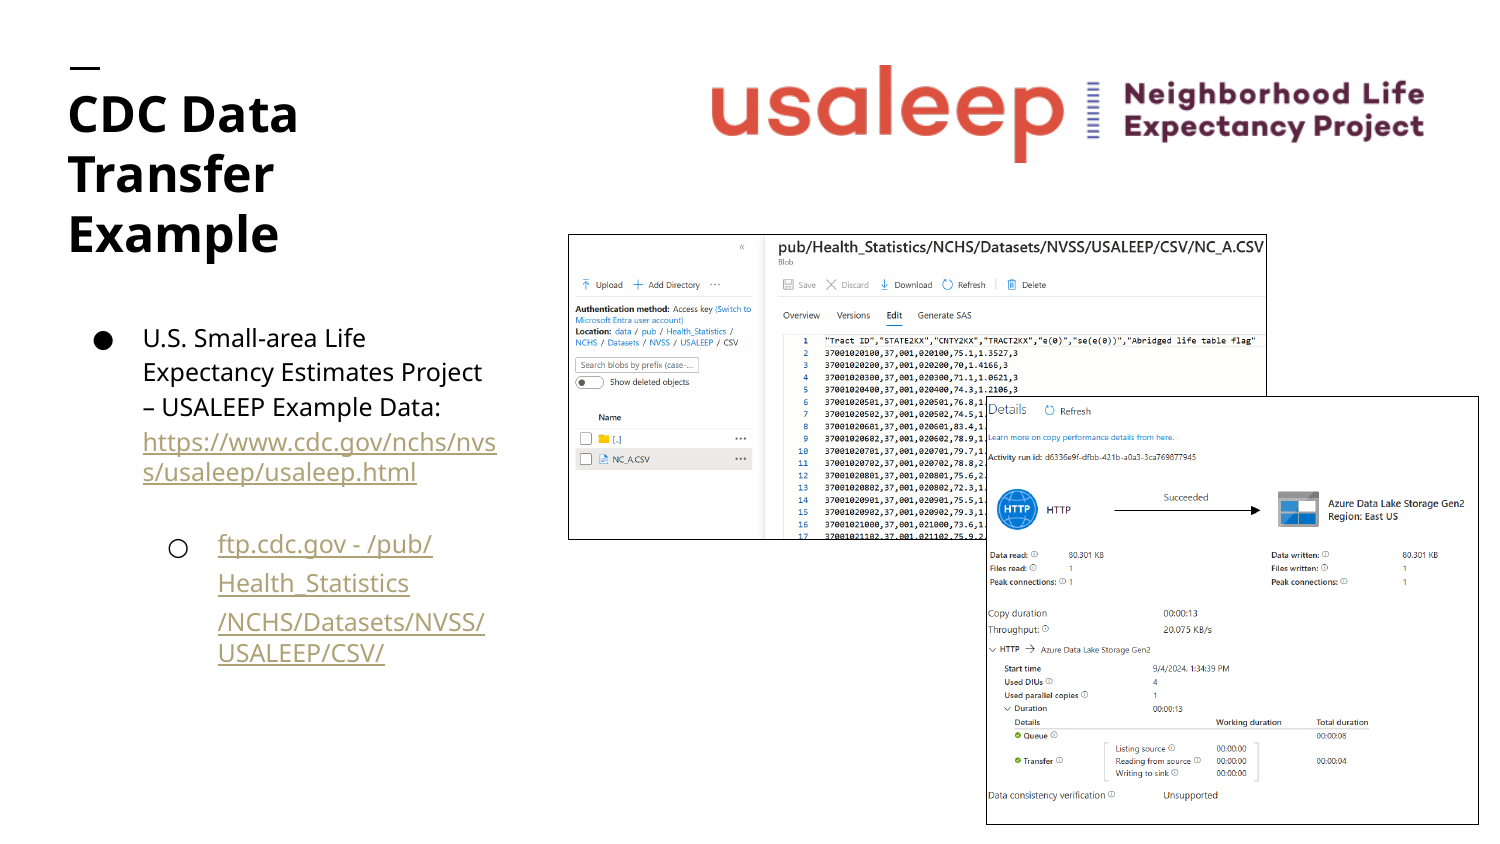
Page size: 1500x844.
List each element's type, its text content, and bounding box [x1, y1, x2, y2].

list U.S. Small-area Life Expectancy Estimates Project – USALEEP Example Data: https://www.cdc.gov/nchs/nvss/usaleep/usaleep.html ftp.cdc.gov - /pub/Health_Statistics/NCHS/Datasets/NVSS/USALEEP/CSV/ [52, 302, 514, 764]
picture [711, 65, 1425, 164]
picture [568, 233, 1480, 825]
title CDC Data Transfer Example [52, 153, 514, 278]
